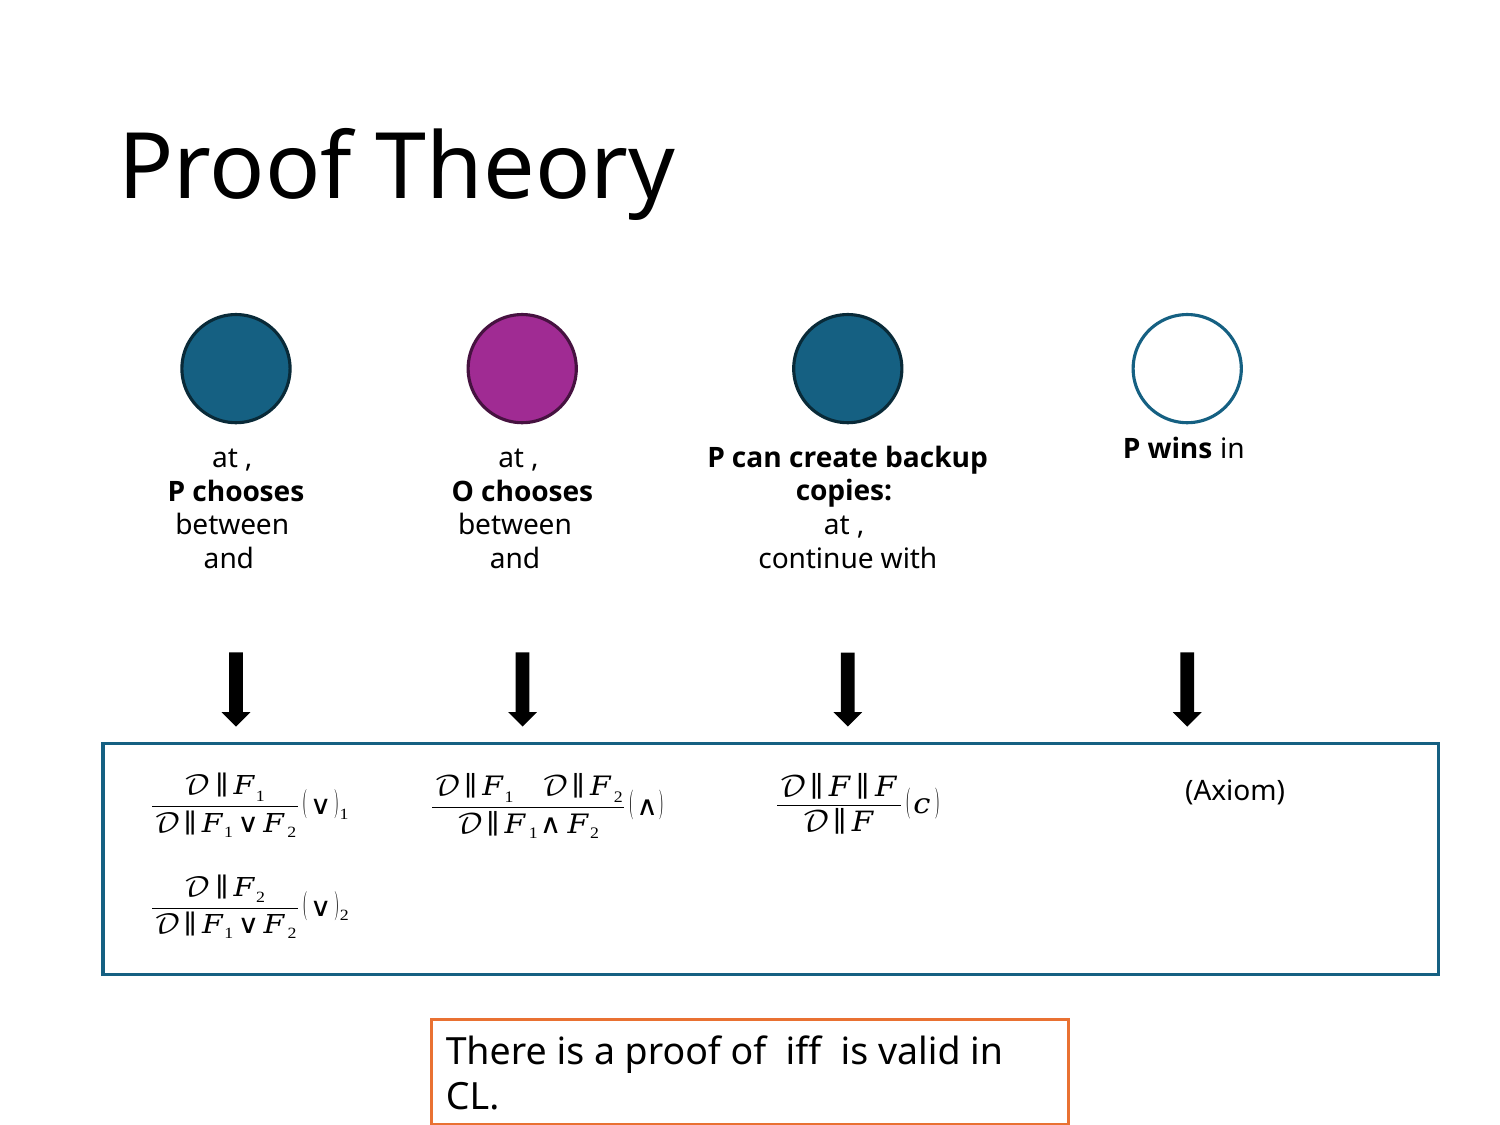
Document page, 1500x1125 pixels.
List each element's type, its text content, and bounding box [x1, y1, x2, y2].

text_box [508, 652, 537, 727]
text_box [1172, 652, 1202, 727]
text_box [221, 652, 251, 727]
text_box [101, 742, 1440, 976]
text_box [833, 652, 863, 727]
title Proof Theory [103, 59, 1397, 278]
